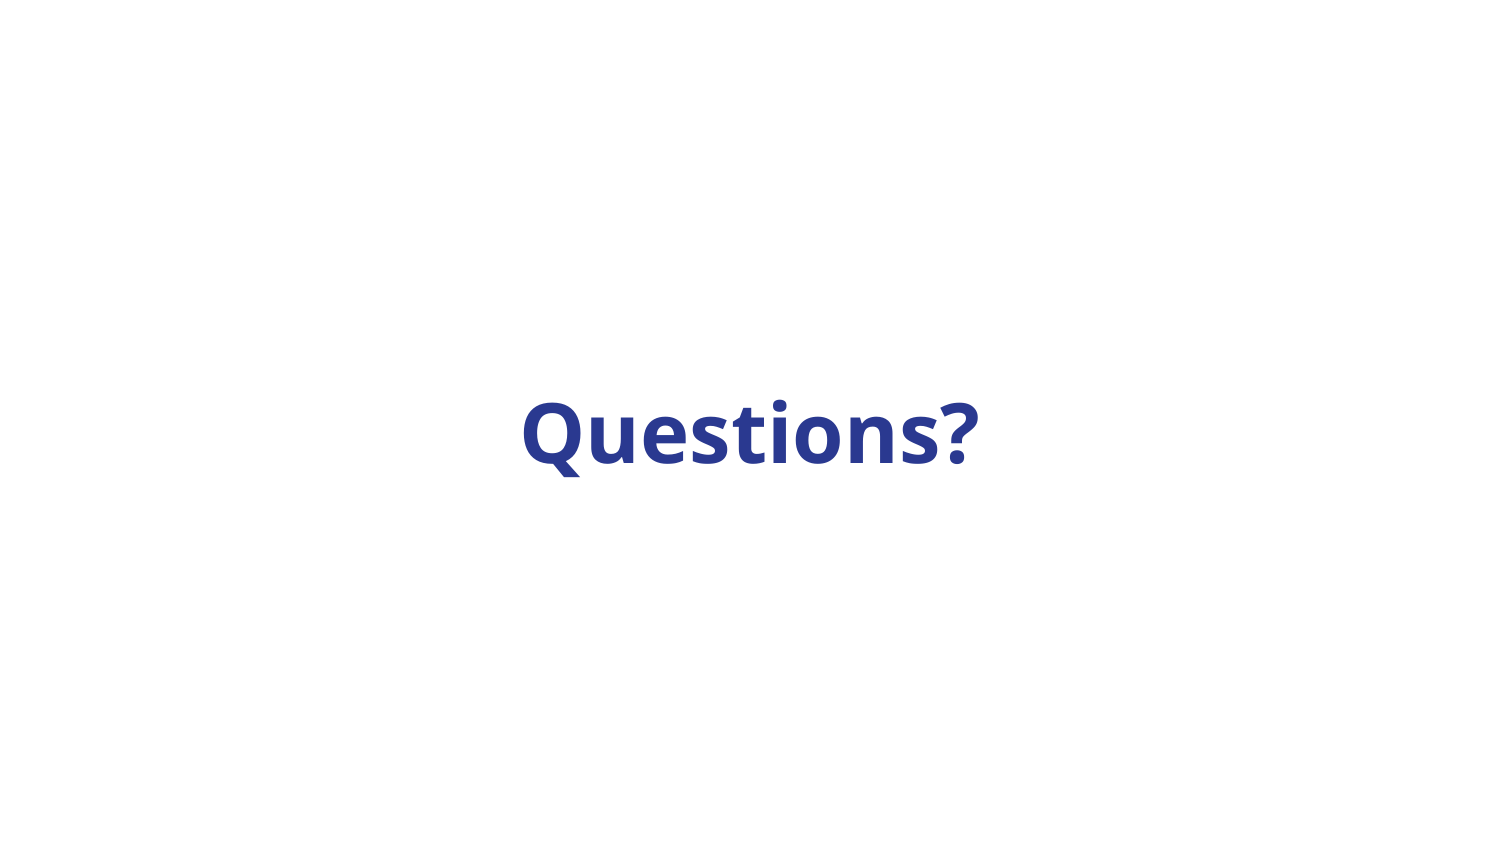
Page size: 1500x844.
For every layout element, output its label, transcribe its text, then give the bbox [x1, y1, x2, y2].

title Questions? [51, 67, 1449, 793]
